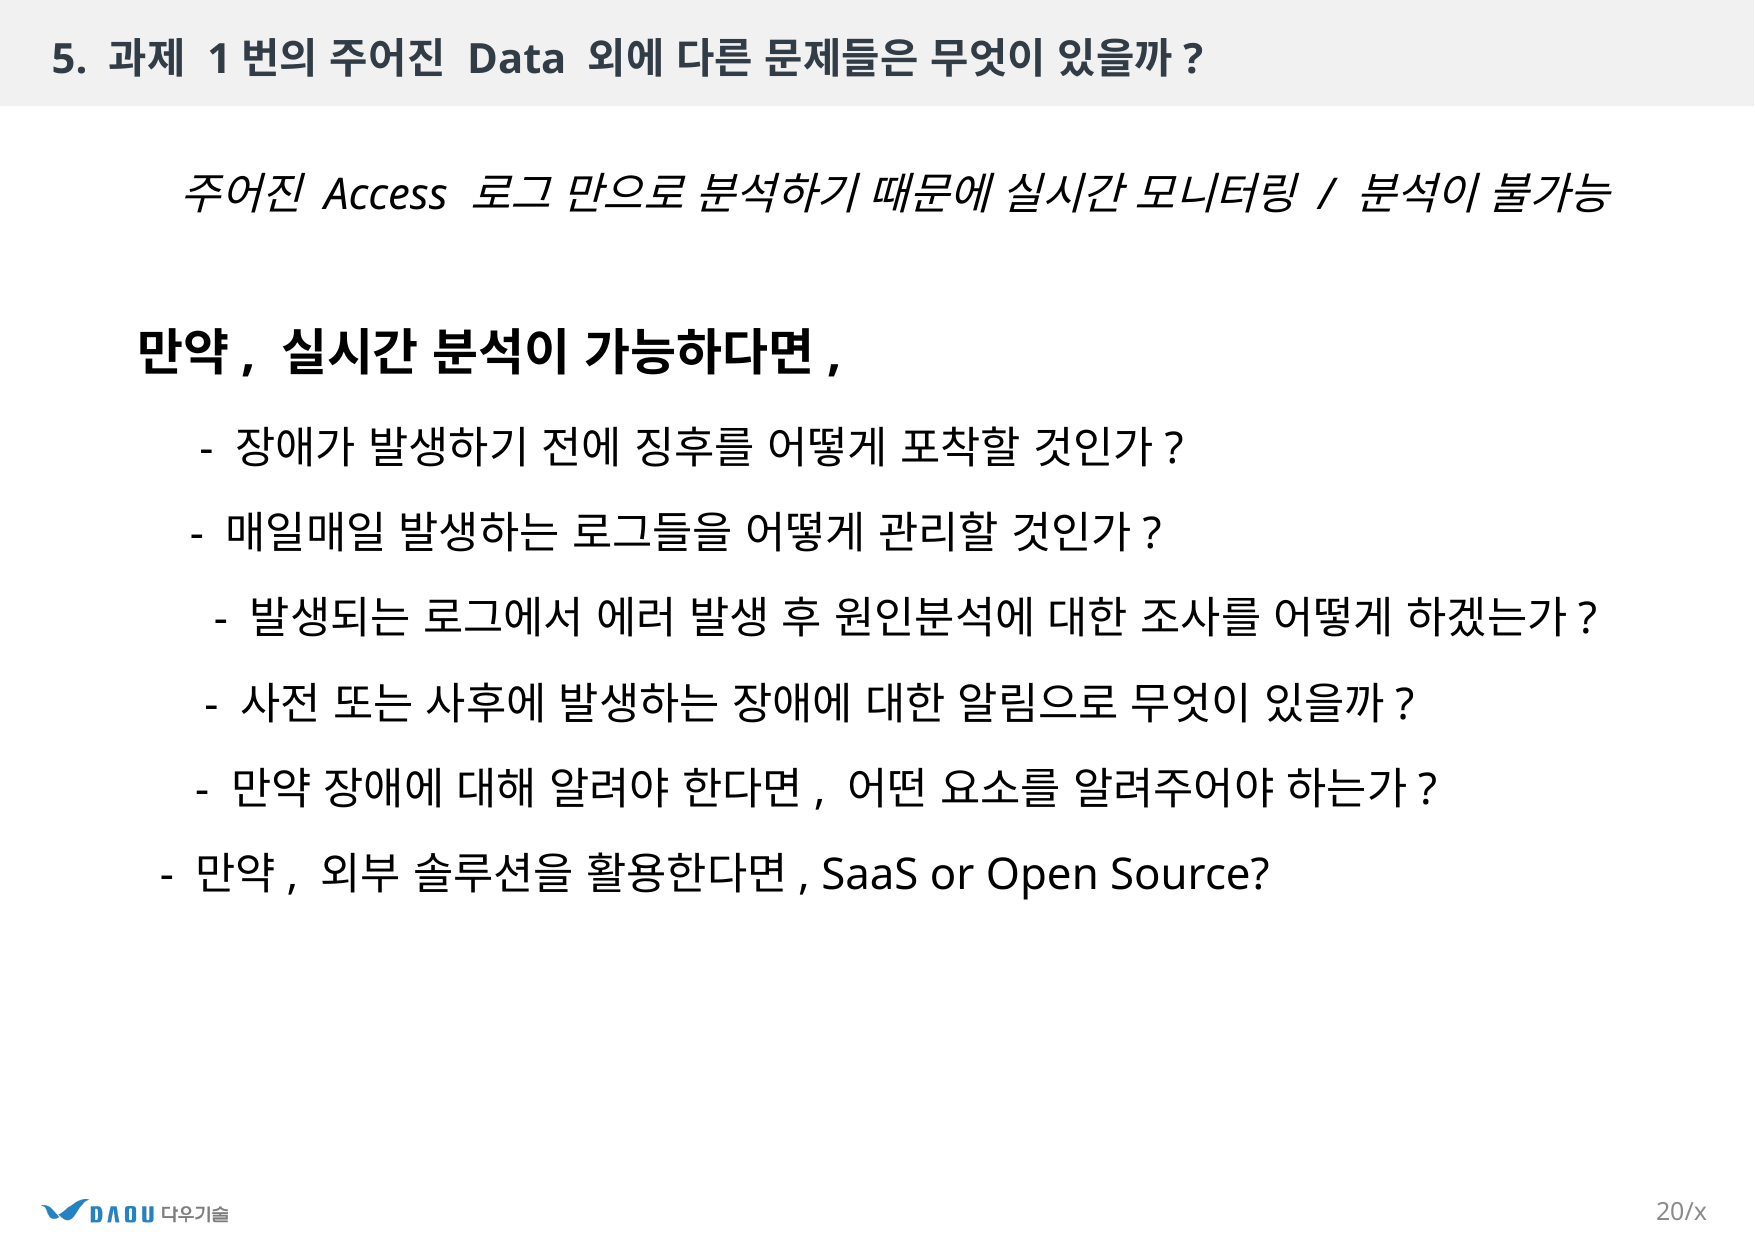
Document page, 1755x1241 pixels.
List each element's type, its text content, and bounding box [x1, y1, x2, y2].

text_box - 사전 또는 사후에 발생하는 장애에 대한 알림으로 무엇이 있을까? [189, 668, 1430, 736]
text_box - 발생되는 로그에서 에러 발생 후 원인분석에 대한 조사를 어떻게 하겠는가? [199, 582, 1613, 651]
text_box - 매일매일 발생하는 로그들을 어떻게 관리할 것인가? [174, 497, 1177, 565]
text_box 주어진 Access 로그 만으로 분석하기 때문에 실시간 모니터링 / 분석이 불가능 [166, 158, 1625, 226]
text_box 만약, 실시간 분석이 가능하다면, [123, 312, 857, 388]
text_box - 만약 장애에 대해 알려야 한다면, 어떤 요소를 알려주어야 하는가? [180, 753, 1452, 821]
text_box - 만약, 외부 솔루션을 활용한다면, SaaS or Open Source? [144, 838, 1285, 906]
text_box - 장애가 발생하기 전에 징후를 어떻게 포착할 것인가? [184, 412, 1199, 480]
title 5. 과제 1번의 주어진 Data 외에 다른 문제들은 무엇이 있을까? [36, 14, 1755, 100]
picture [41, 1199, 228, 1223]
